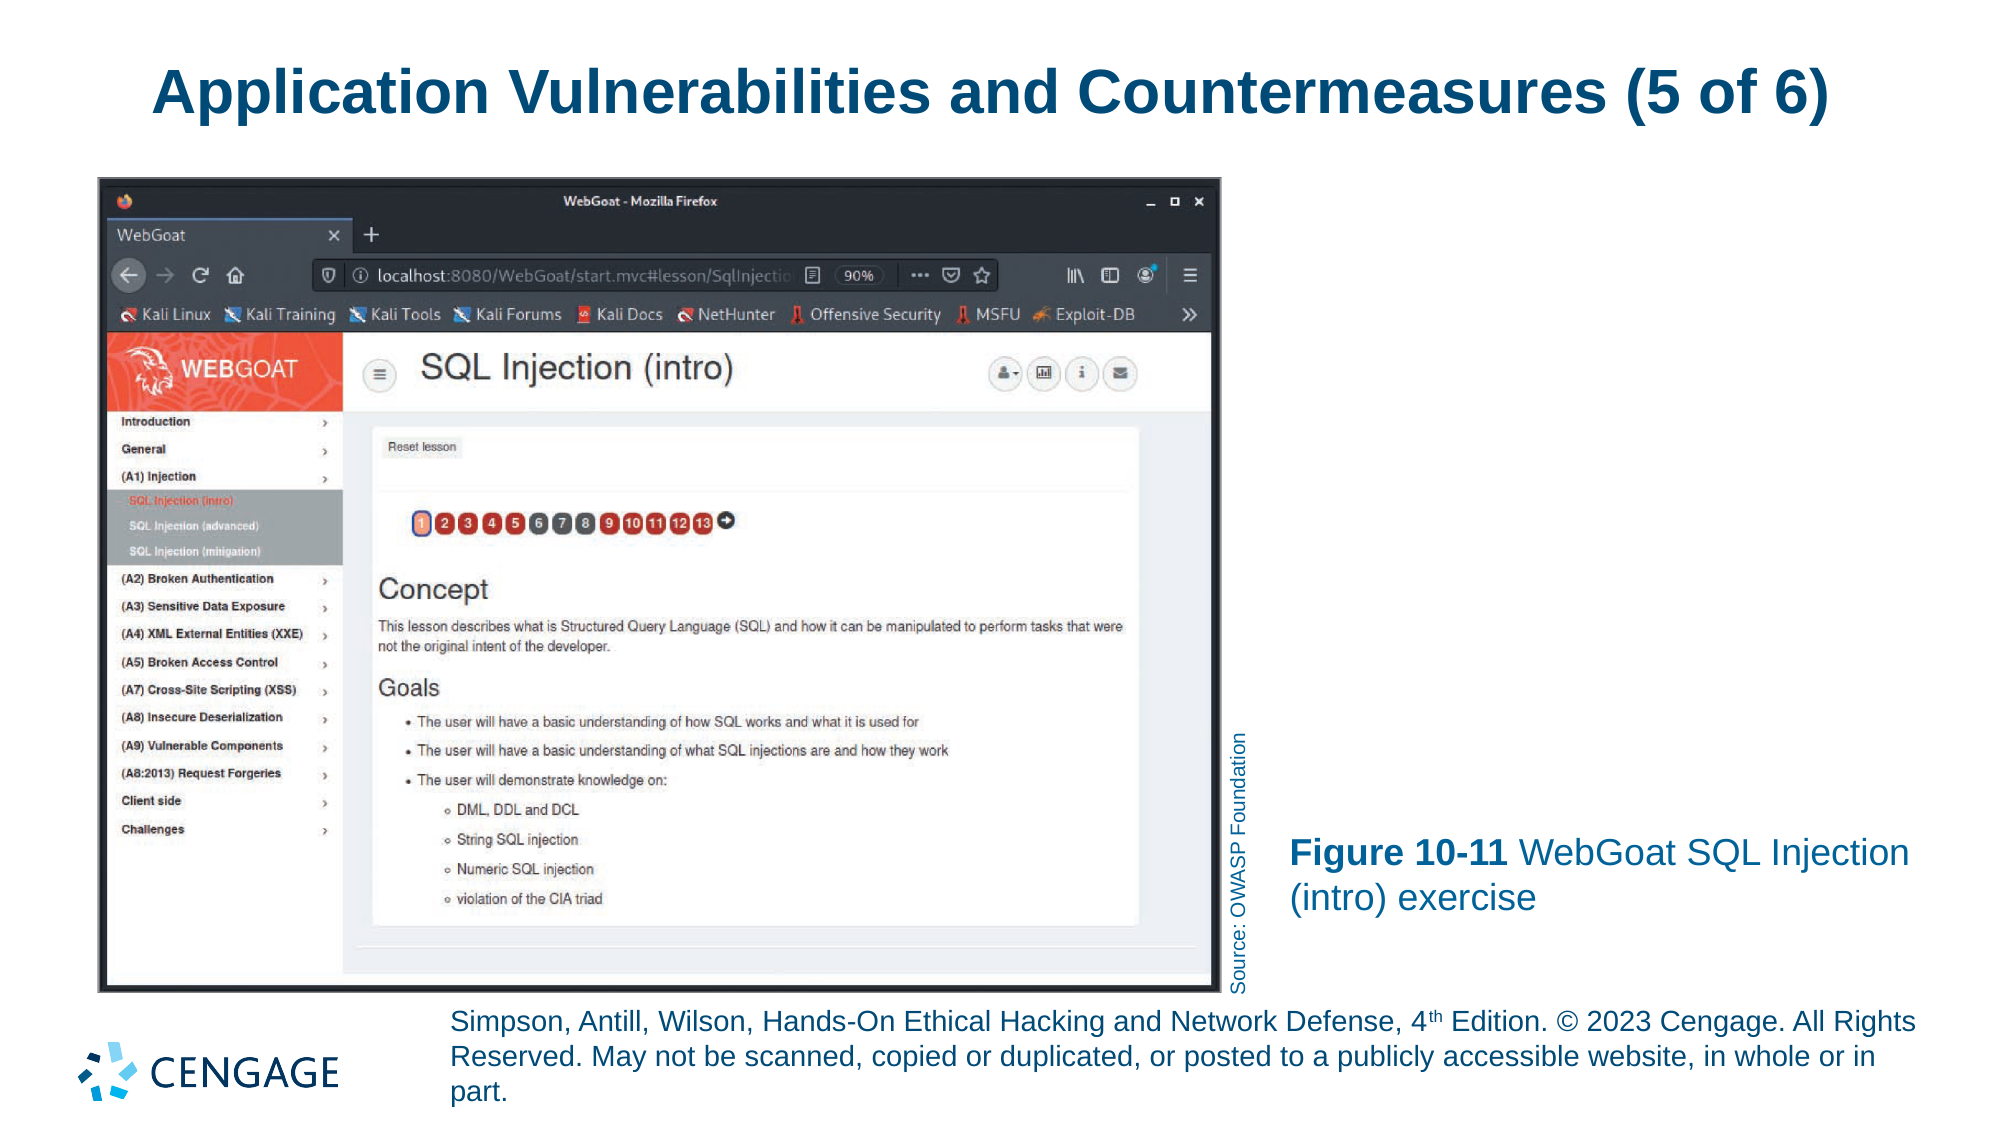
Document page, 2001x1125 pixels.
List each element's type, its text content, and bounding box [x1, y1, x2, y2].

list Figure 10-11 WebGoat SQL Injection (intro) exercise [1289, 827, 1980, 939]
picture [96, 170, 1225, 1004]
title Application Vulnerabilities and Countermeasures (5 of 6) [137, 59, 1863, 171]
picture [78, 1042, 338, 1101]
list Source: OWASP Foundation [1225, 387, 1268, 996]
